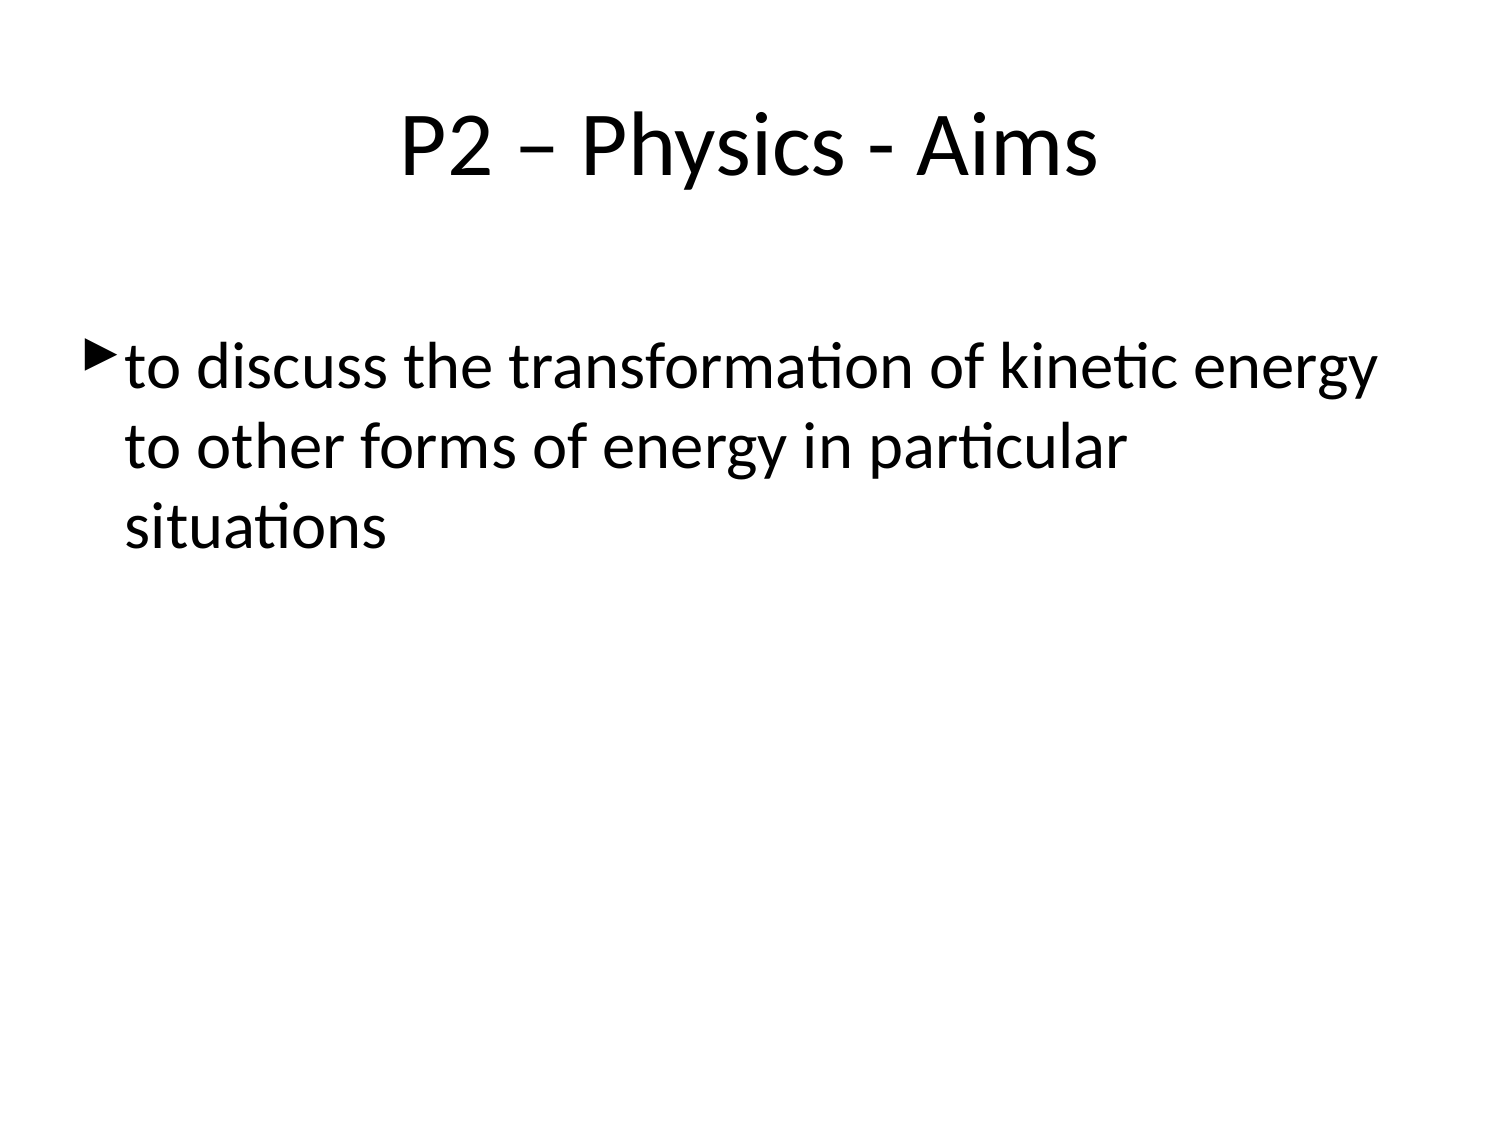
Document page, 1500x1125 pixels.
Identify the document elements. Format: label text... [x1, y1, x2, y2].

title P2 – Physics - Aims [75, 45, 1425, 233]
list to discuss the transformation of kinetic energy to other forms of energy in particular situations [64, 314, 1415, 890]
